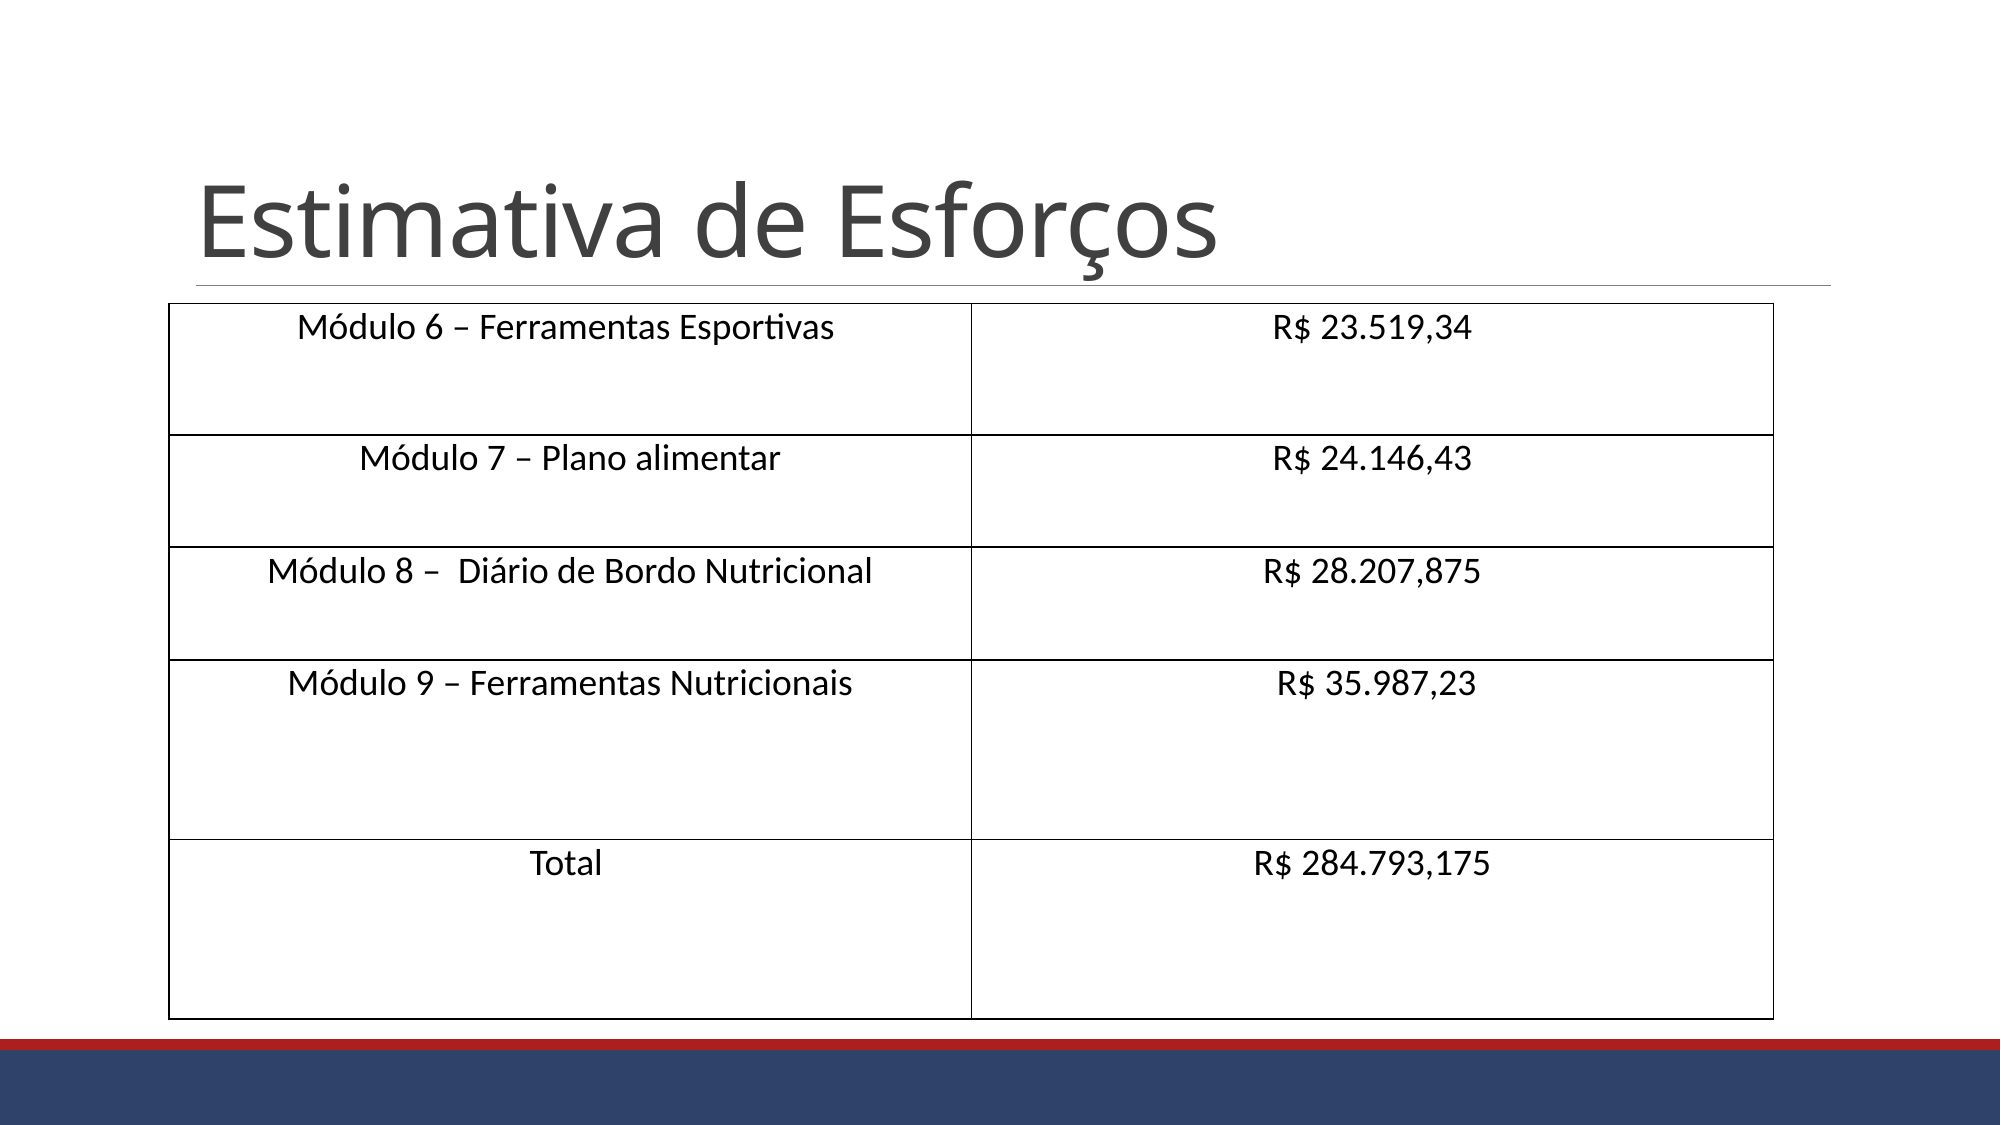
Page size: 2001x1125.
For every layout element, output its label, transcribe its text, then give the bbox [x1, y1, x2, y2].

table_header Módulo 6 – Ferramentas Esportivas [170, 304, 971, 434]
table_cell Módulo 7 – Plano alimentar [170, 436, 971, 546]
table_cell R$ 28.207,875 [972, 548, 1773, 659]
table_cell R$ 35.987,23 [972, 661, 1773, 839]
title Estimativa de Esforços [180, 47, 1830, 285]
table_cell Módulo 8 – Diário de Bordo Nutricional [170, 548, 971, 659]
table_cell Módulo 9 – Ferramentas Nutricionais [170, 661, 971, 839]
table_header R$ 23.519,34 [972, 304, 1773, 434]
table_cell Total [170, 840, 971, 1018]
table_cell R$ 24.146,43 [972, 436, 1773, 546]
table_cell R$ 284.793,175 [972, 840, 1773, 1018]
